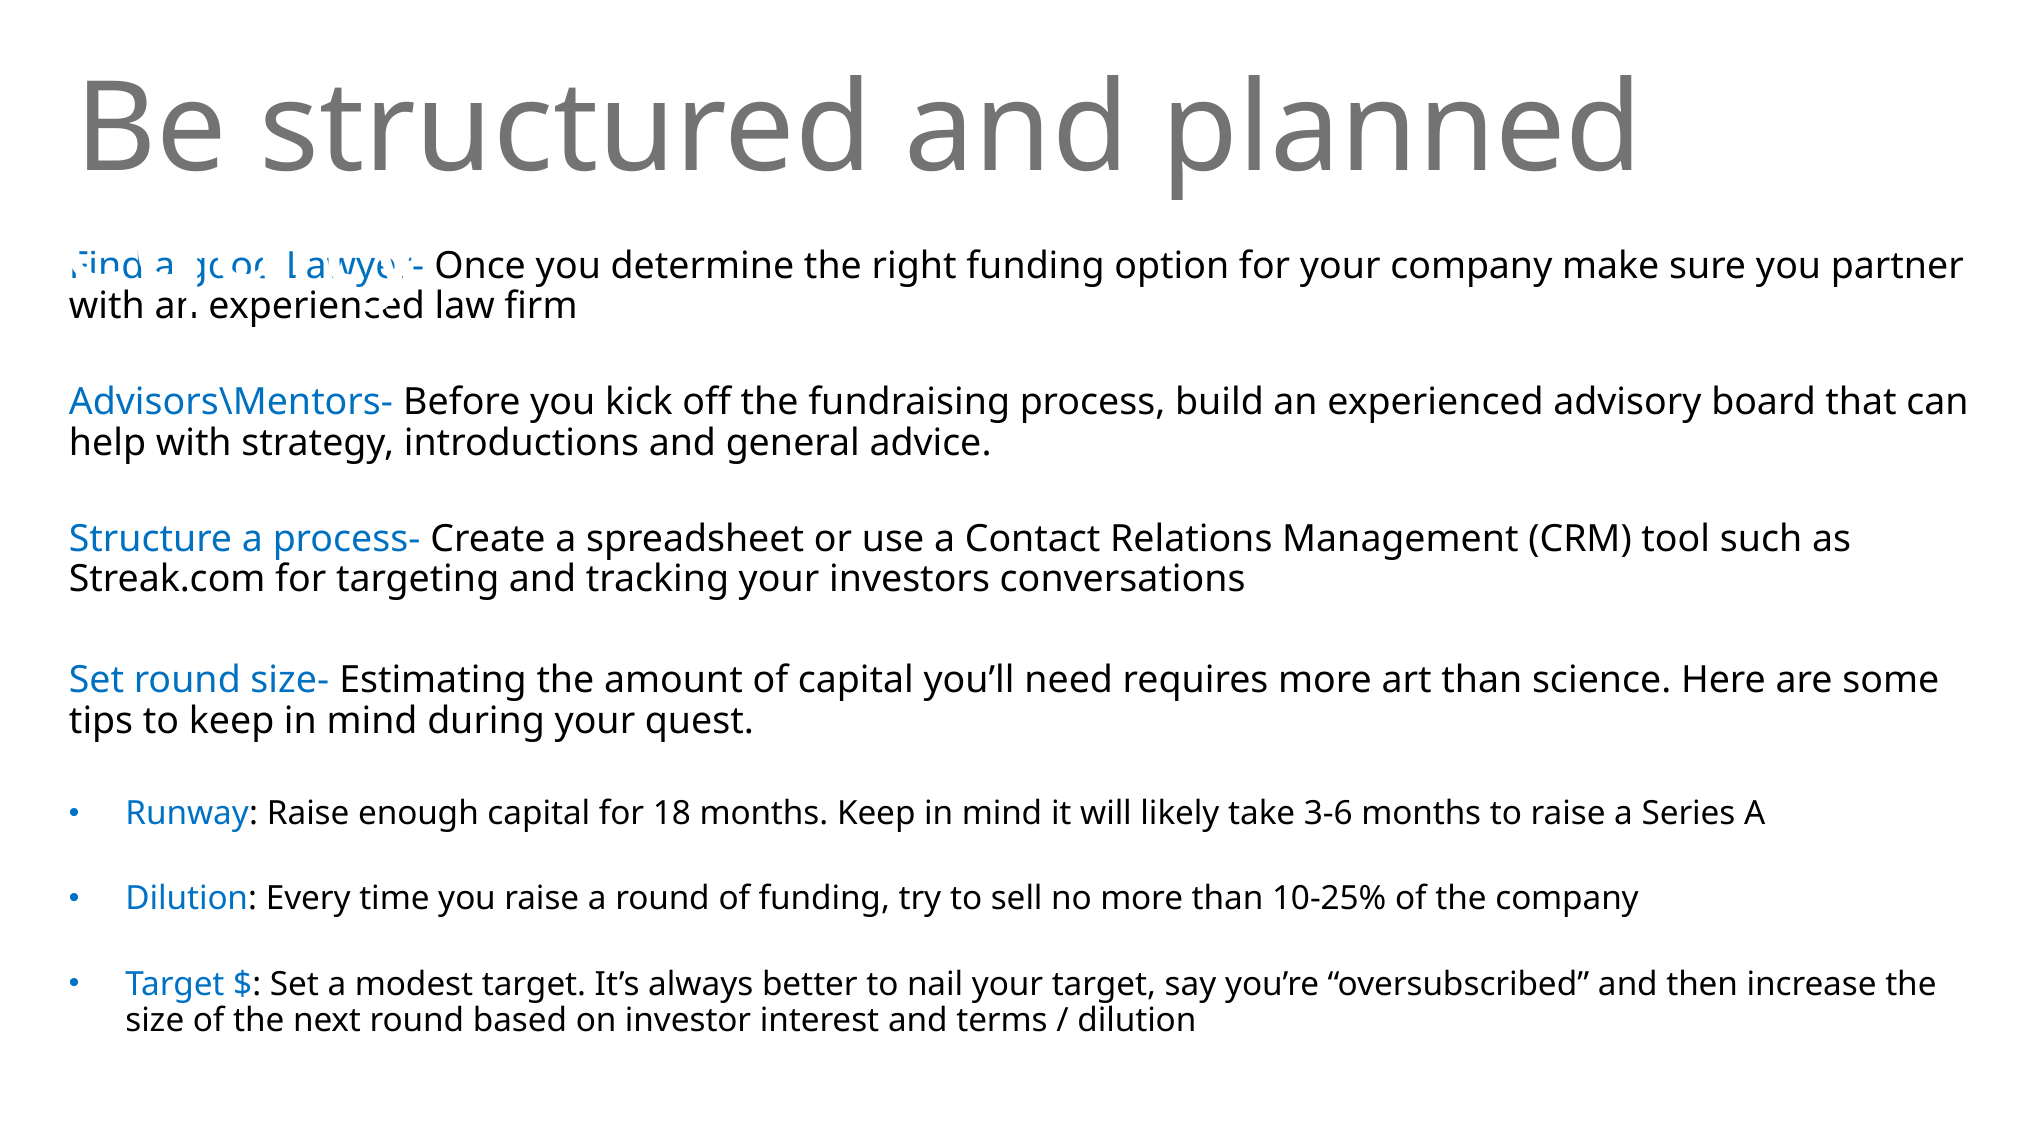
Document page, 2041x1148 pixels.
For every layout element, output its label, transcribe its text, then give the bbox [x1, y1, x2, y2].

text_box Be structured and planned [45, 38, 1877, 222]
text_box The flow of ideas, money, and equity [31, 15, 2010, 334]
list Find a good Lawyer- Once you determine the right funding option for your company make sure you partner with an experienced law firm Advisors\Mentors- Before you kick off the fundraising process, build an experienced advisory board that can help with strategy, introductions and general advice. Structure a process- Create a spreadsheet or use a Contact Relations Management (CRM) tool such as Streak.com for targeting and tracking your investors conversations Set round size- Estimating the amount of capital you’ll need requires more art than science. Here are some tips to keep in mind during your quest. Runway: Raise enough capital for 18 months. Keep in mind it will likely take 3-6 months to raise a Series A Dilution: Every time you raise a round of funding, try to sell no more than 10-25% of the company Target $: Set a modest target. It’s always better to nail your target, say you’re “oversubscribed” and then increase the size of the next round based on investor interest and terms / dilution [45, 334, 1996, 1080]
